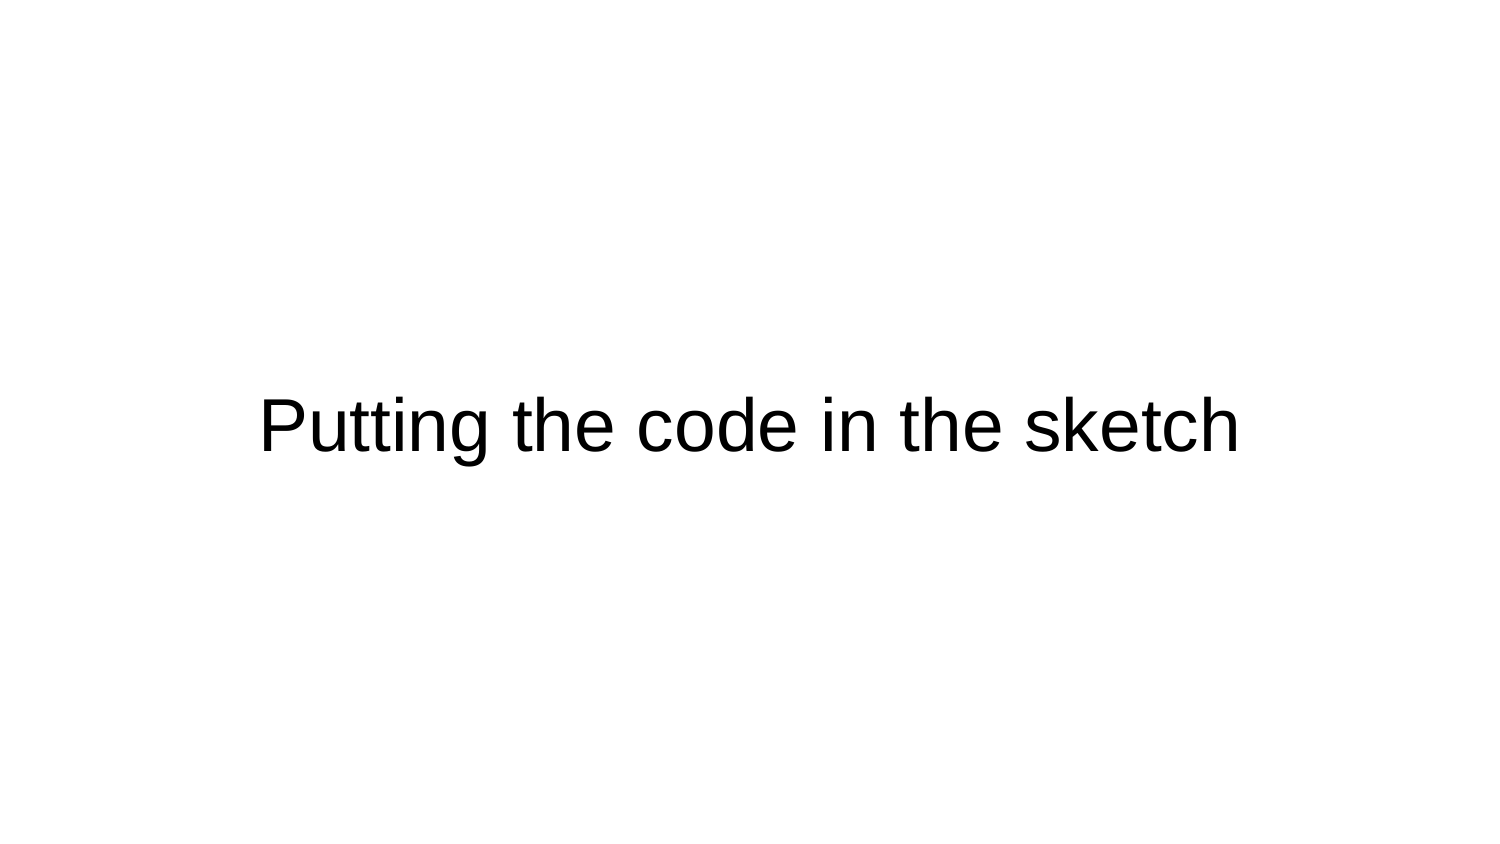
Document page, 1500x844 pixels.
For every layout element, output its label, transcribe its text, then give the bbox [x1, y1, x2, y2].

title Putting the code in the sketch [51, 352, 1449, 491]
